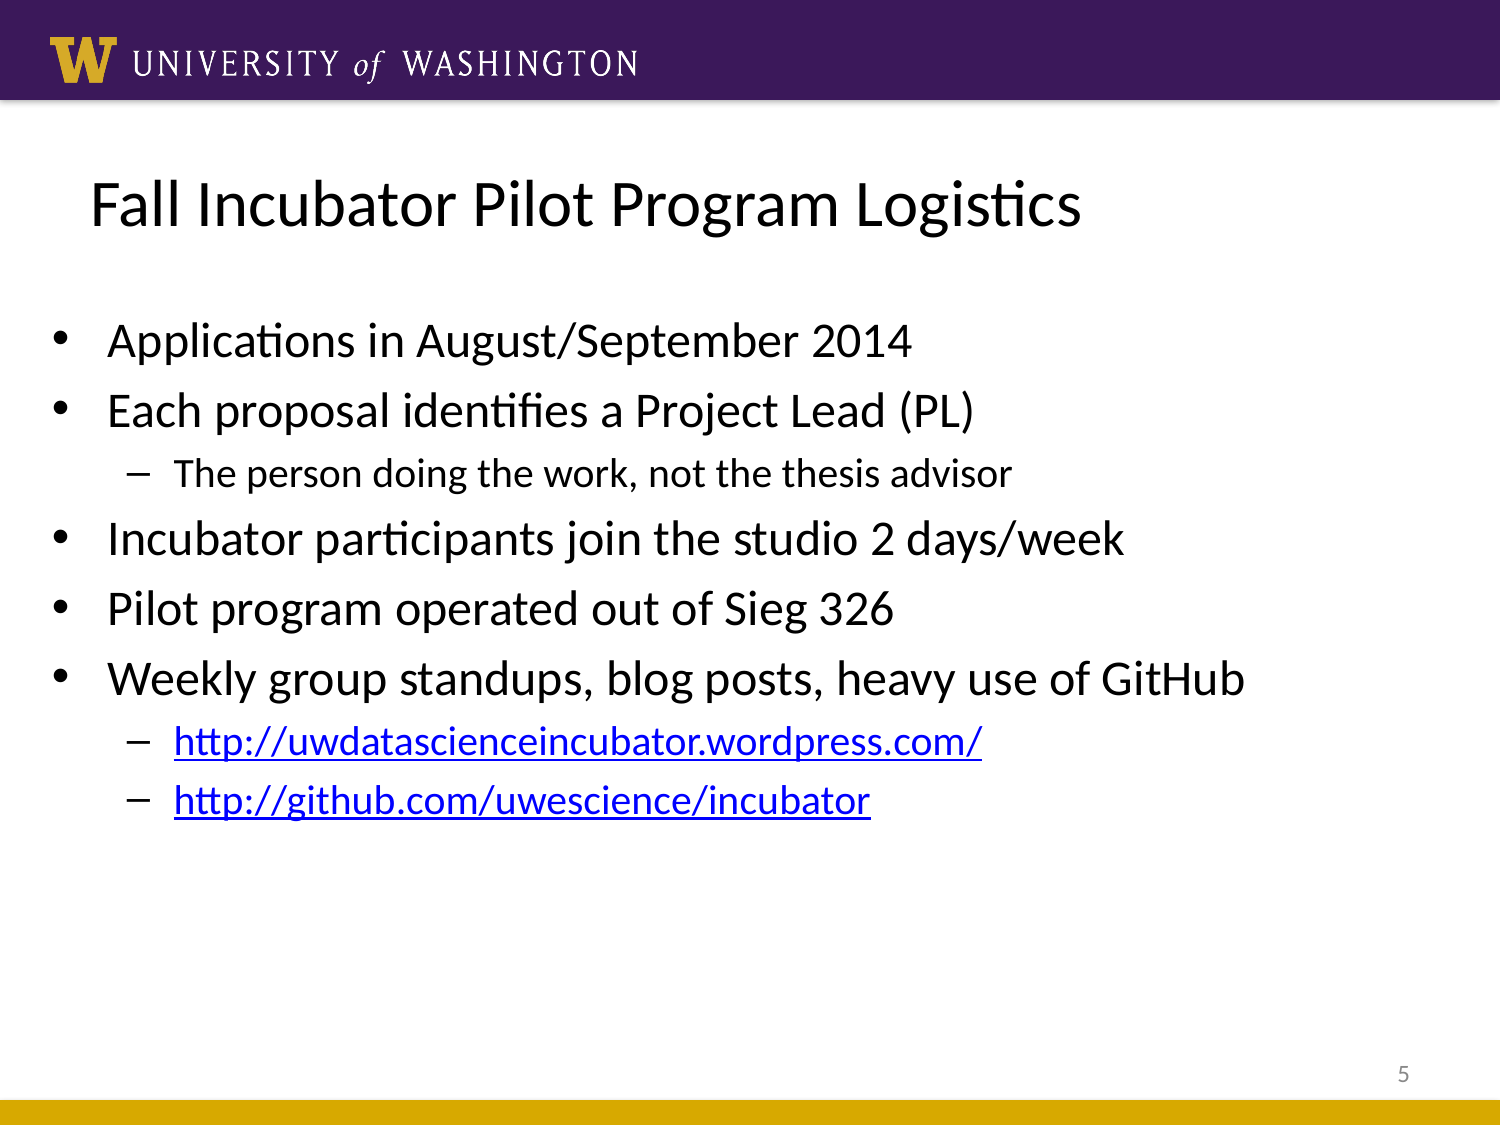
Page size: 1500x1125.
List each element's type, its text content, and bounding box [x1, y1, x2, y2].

picture [50, 37, 637, 84]
slide_number 5 [1074, 1042, 1425, 1103]
title Fall Incubator Pilot Program Logistics [75, 125, 1425, 275]
list Applications in August/September 2014 Each proposal identifies a Project Lead (PL) The person doing the work, not the thesis advisor Incubator participants join the studio 2 days/week Pilot program operated out of Sieg 326 Weekly group standups, blog posts, heavy use of GitHub http://uwdatascienceincubator.wordpress.com/ http://github.com/uwescience/incubator [36, 299, 1485, 1005]
